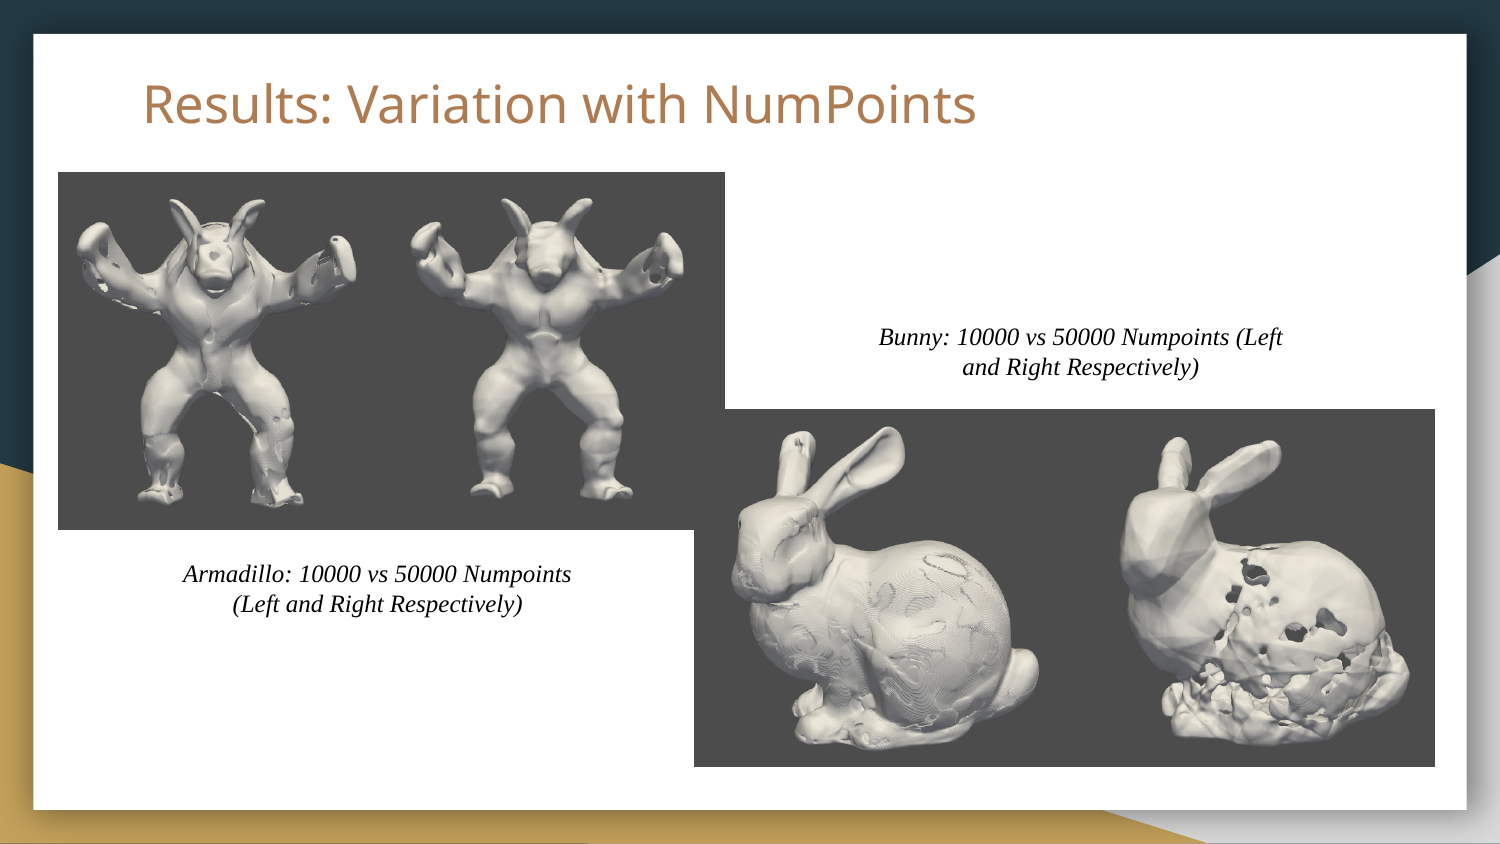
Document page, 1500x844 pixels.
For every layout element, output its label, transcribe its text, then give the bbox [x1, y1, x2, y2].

title Results: Variation with NumPoints [127, 56, 1359, 151]
text_box Armadillo: 10000 vs 50000 Numpoints (Left and Right Respectively) [158, 542, 597, 632]
picture [57, 172, 1435, 767]
text_box Bunny: 10000 vs 50000 Numpoints (Left and Right Respectively) [862, 305, 1301, 396]
